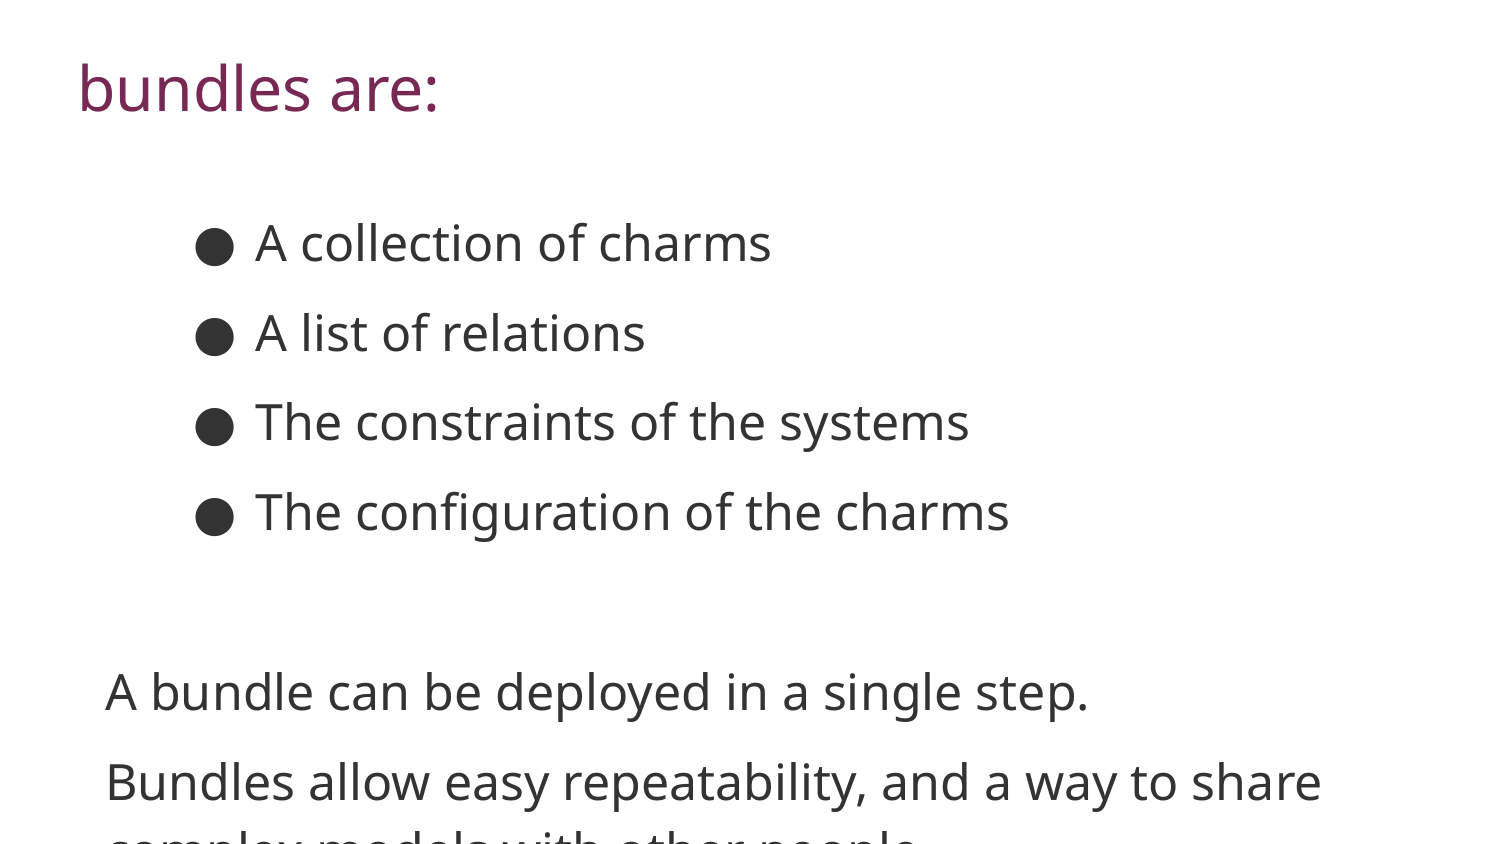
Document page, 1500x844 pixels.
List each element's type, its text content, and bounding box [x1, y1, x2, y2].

list A collection of charms A list of relations The constraints of the systems The configuration of the charms A bundle can be deployed in a single step. Bundles allow easy repeatability, and a way to share complex models with other people. [90, 187, 1410, 844]
title bundles are: [62, 33, 1413, 175]
